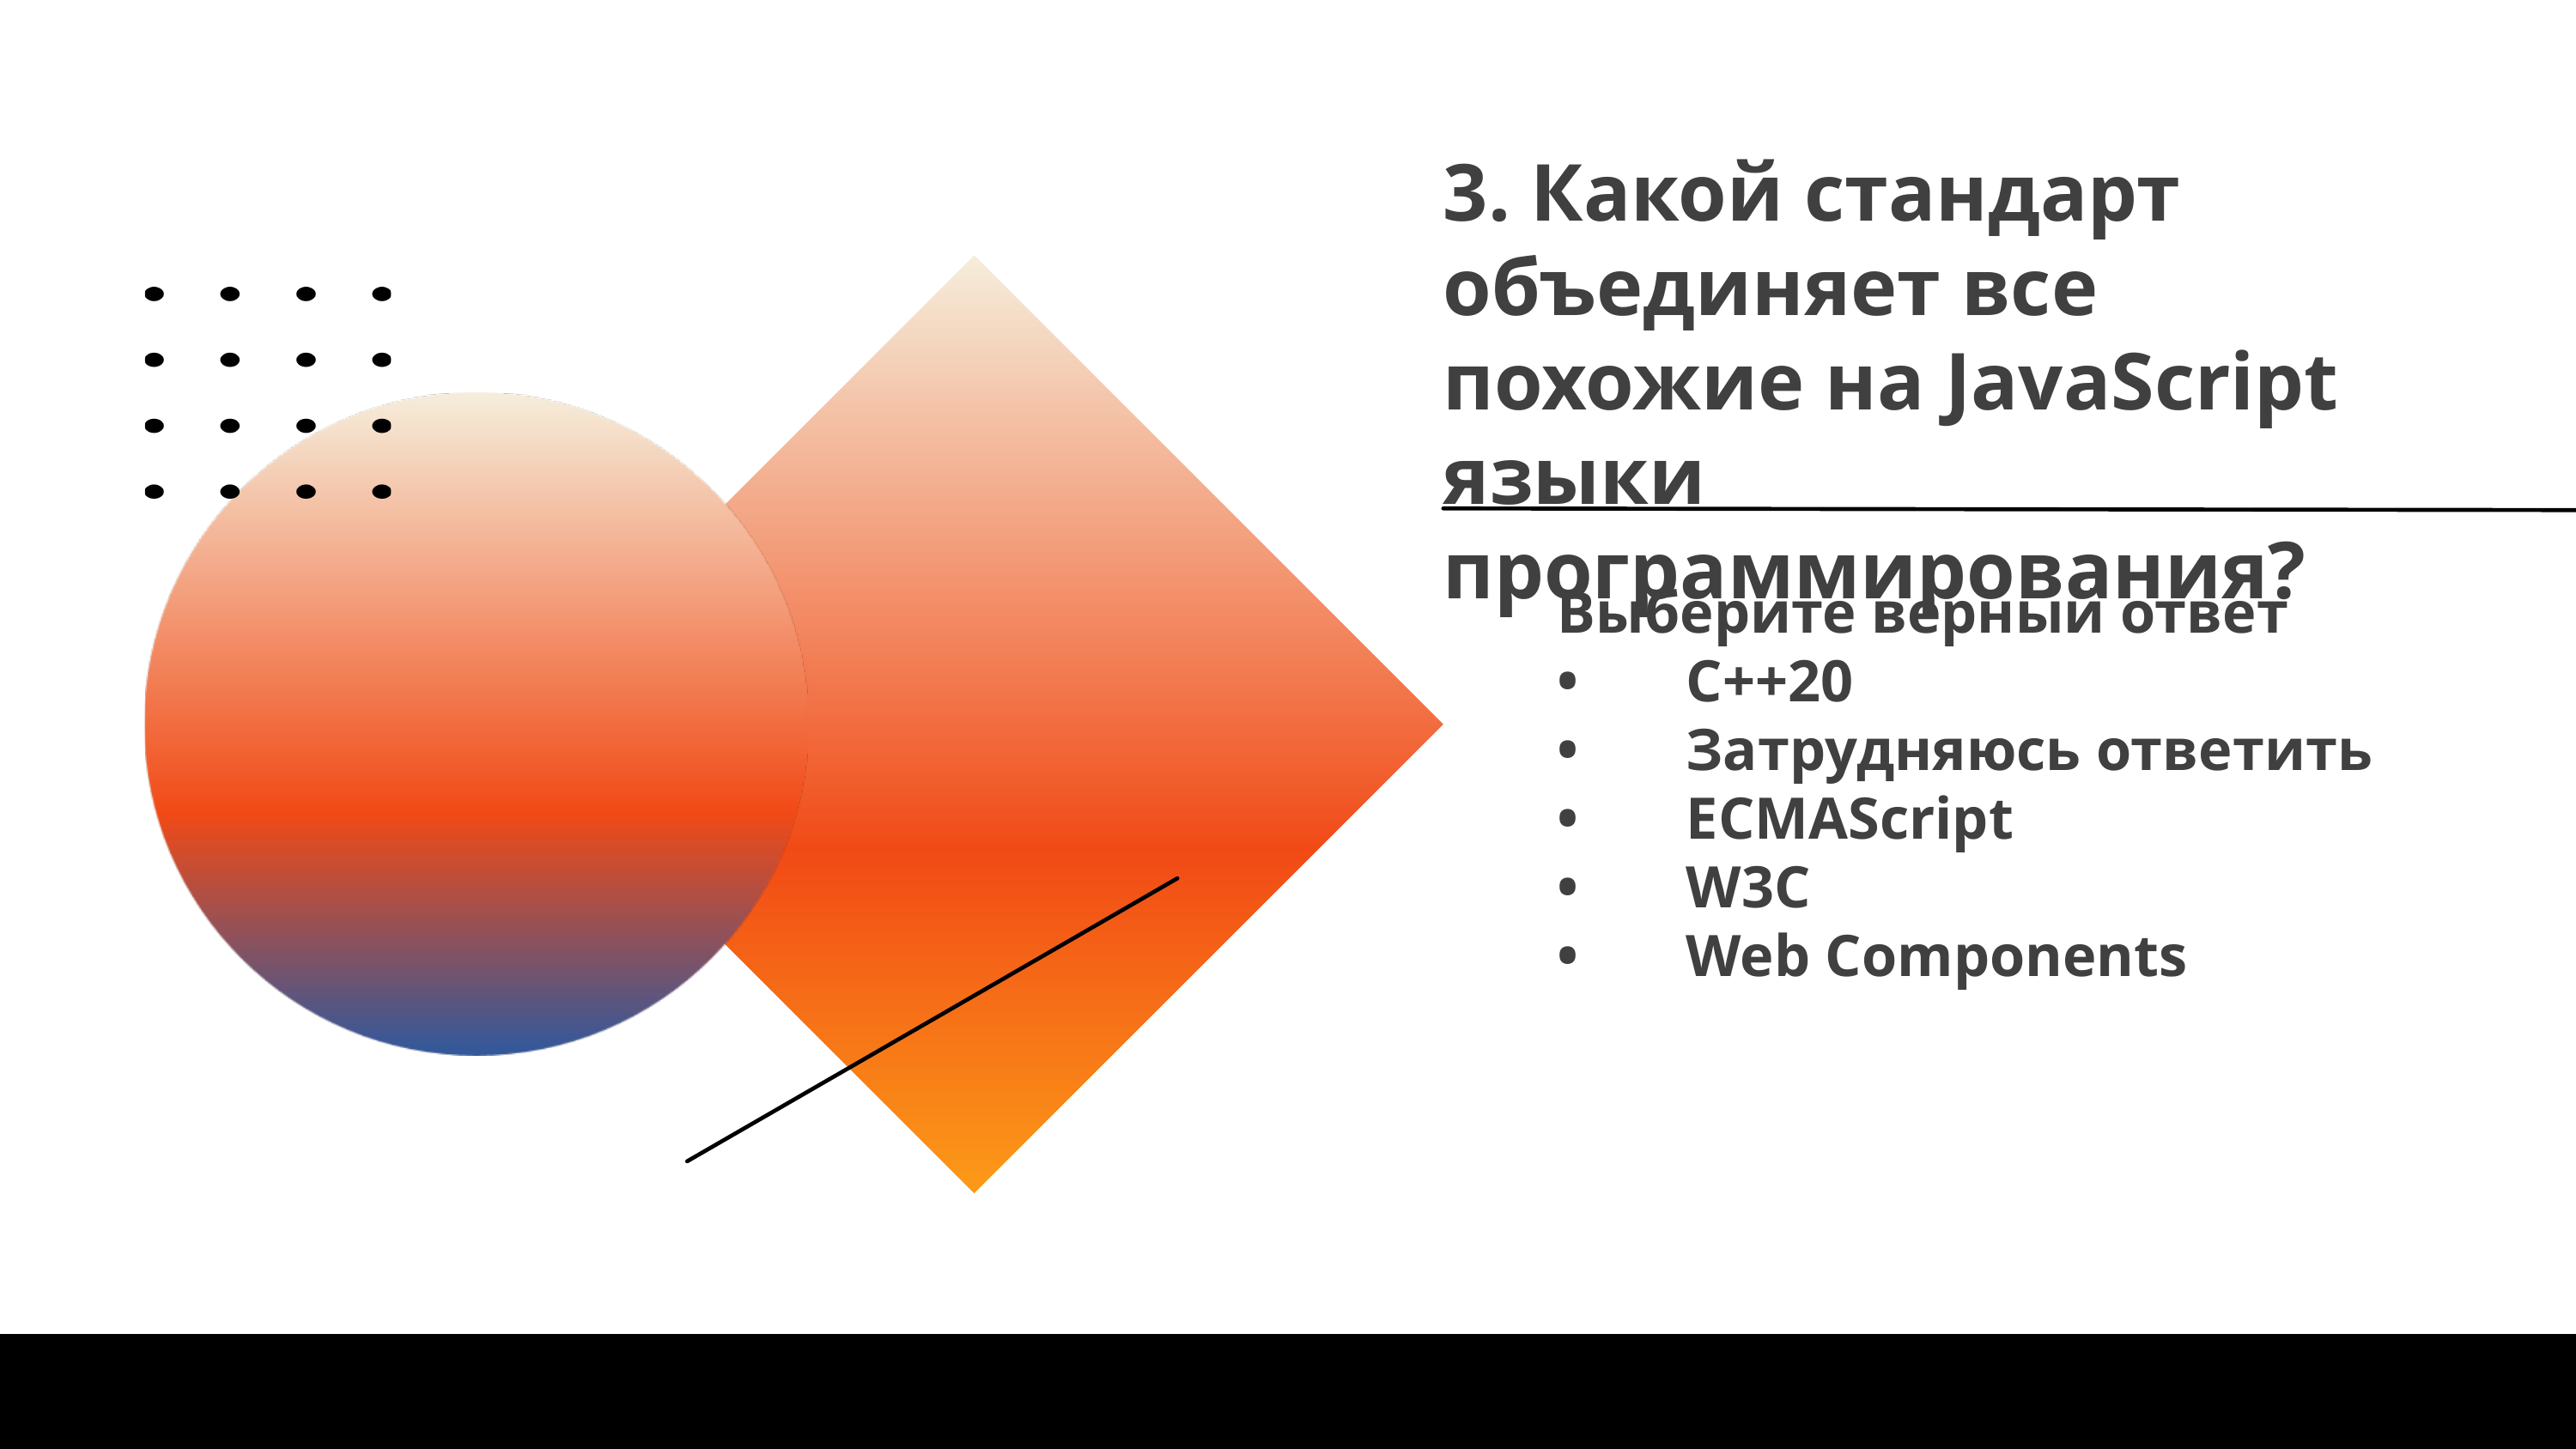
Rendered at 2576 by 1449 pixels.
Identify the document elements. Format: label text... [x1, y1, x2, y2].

text_box [144, 392, 809, 1056]
text_box Выберите верный ответ • C++20 • Затрудняюсь ответить • ECMAScript • W3C • Web Components [1557, 576, 2544, 989]
text_box 3. Какой стандарт объединяет все похожие на JavaScript языки программирования? [1443, 142, 2481, 615]
text_box [809, 255, 1443, 1194]
text_box [144, 287, 392, 499]
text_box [0, 1333, 2576, 1449]
